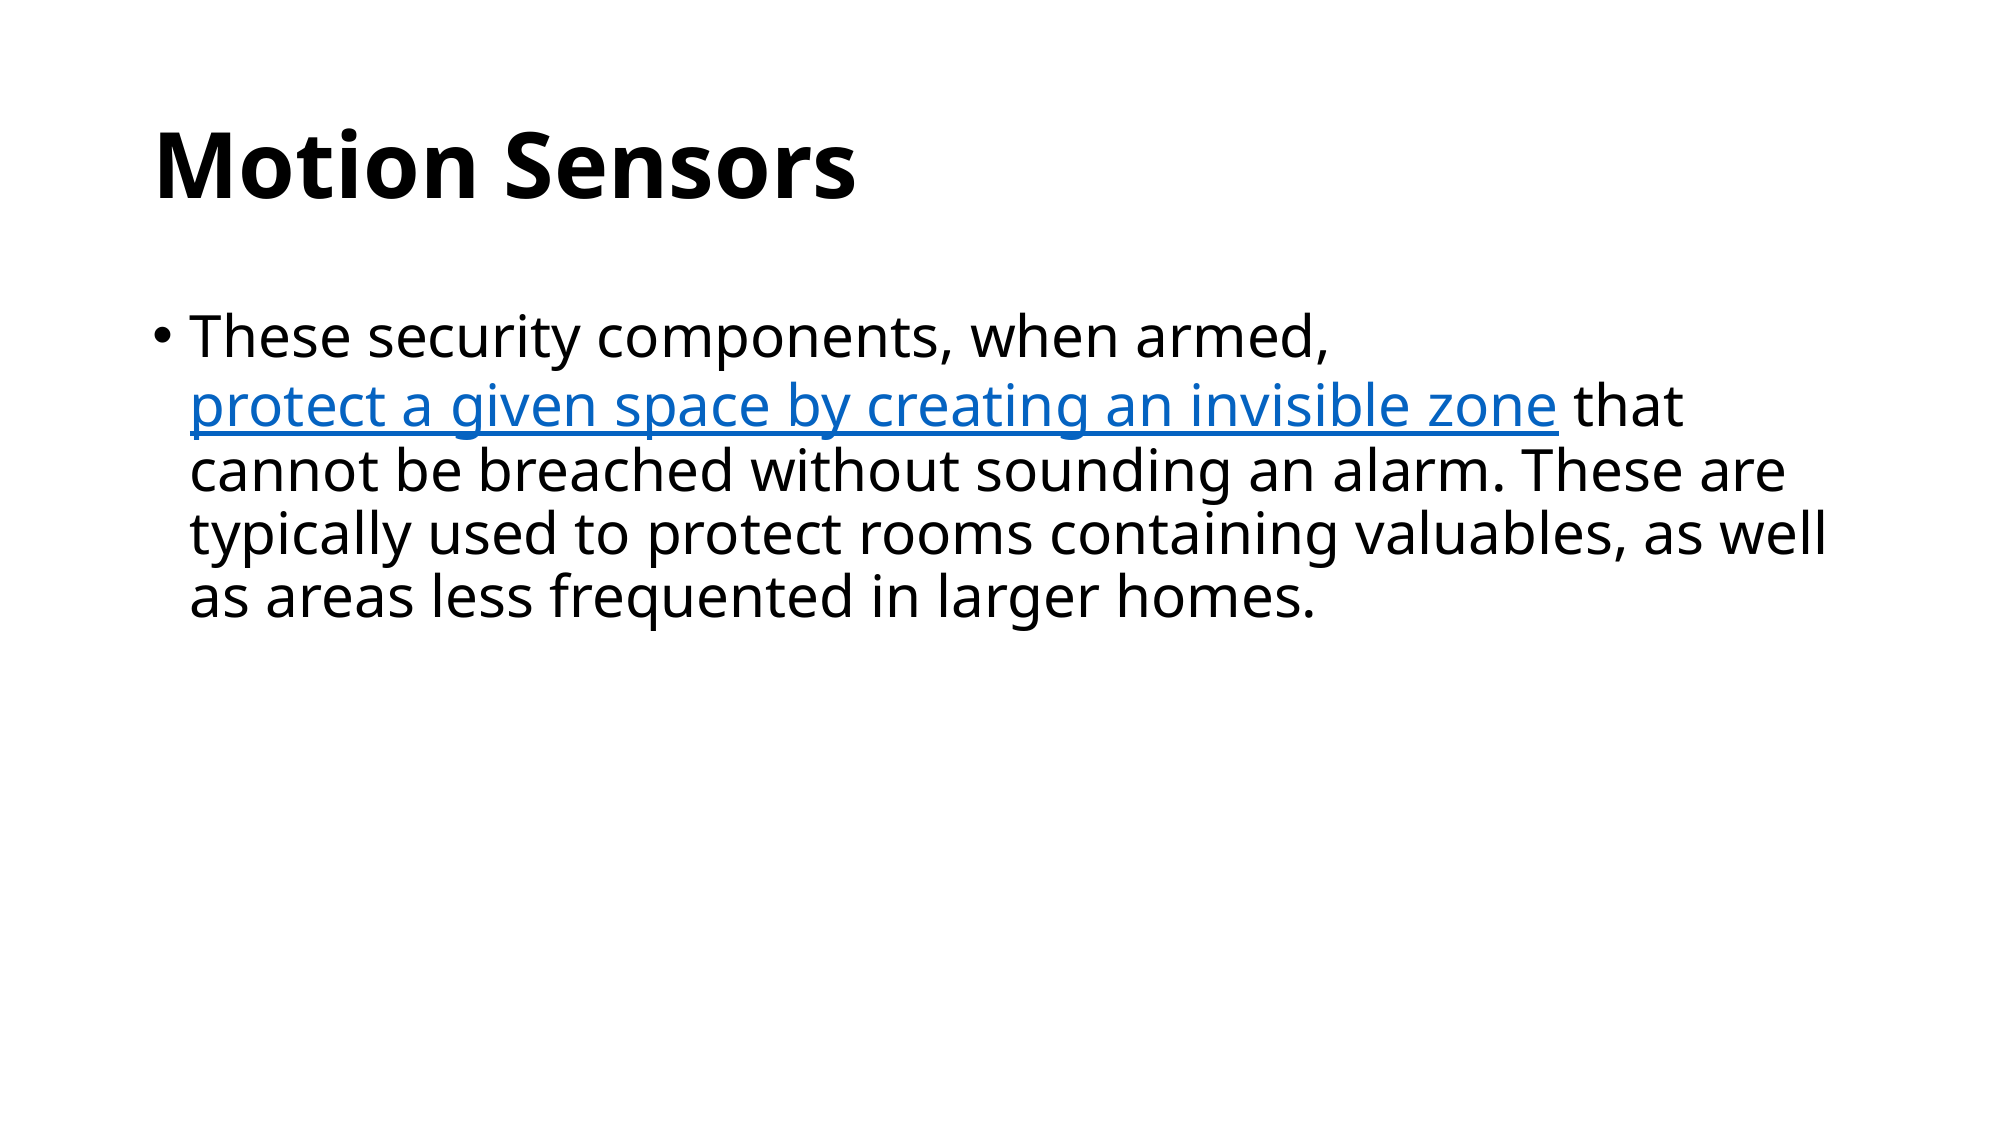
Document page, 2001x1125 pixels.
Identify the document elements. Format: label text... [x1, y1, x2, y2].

list These security components, when armed, protect a given space by creating an invisible zone that cannot be breached without sounding an alarm. These are typically used to protect rooms containing valuables, as well as areas less frequented in larger homes. [137, 299, 1863, 1014]
title Motion Sensors [137, 59, 1863, 278]
